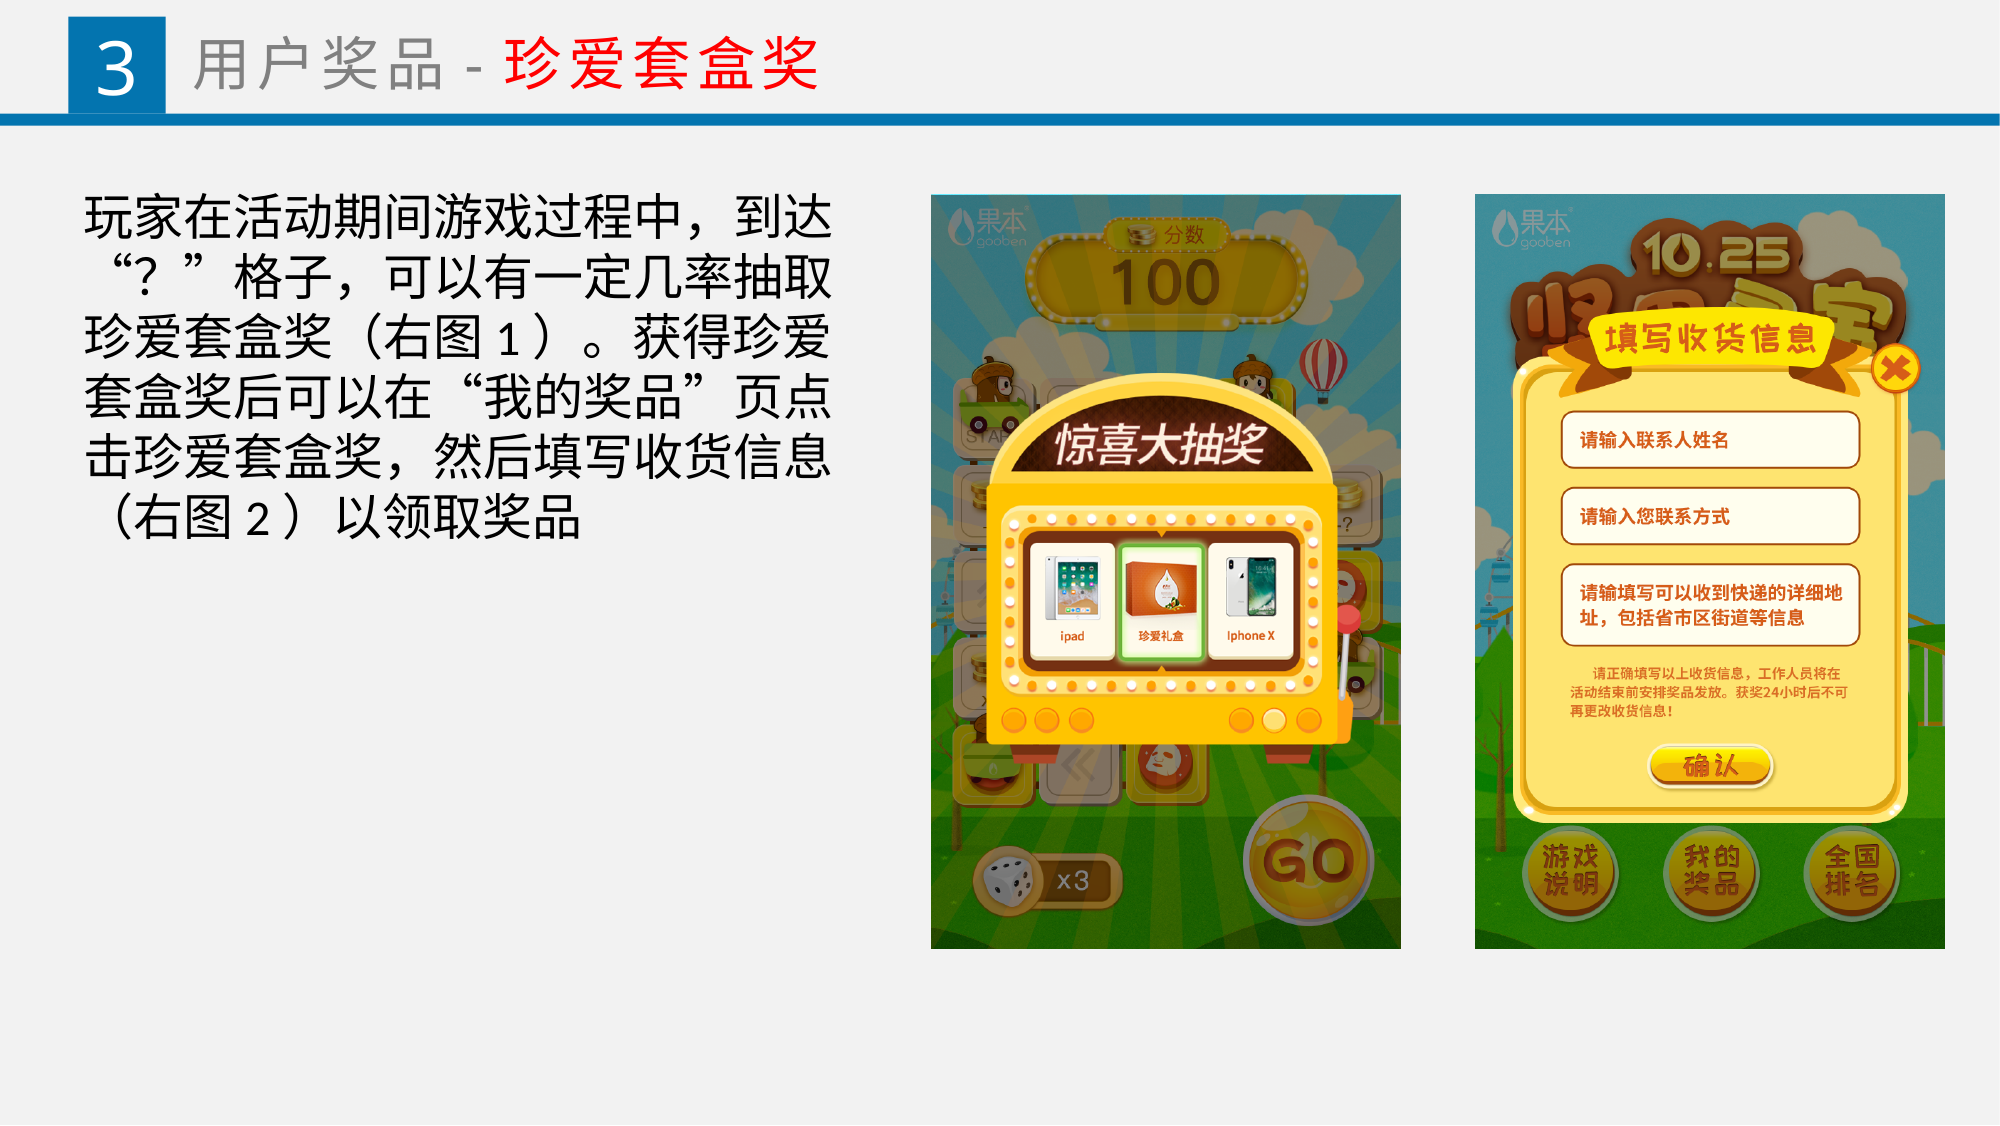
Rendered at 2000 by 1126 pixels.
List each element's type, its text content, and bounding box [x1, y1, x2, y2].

text_box 玩家在活动期间游戏过程中，到达“？”格子，可以有一定几率抽取珍爱套盒奖（右图1）。获得珍爱套盒奖后可以在“我的奖品”页点击珍爱套盒奖，然后填写收货信息（右图2）以领取奖品 [68, 177, 857, 553]
picture [1475, 194, 1946, 949]
picture [931, 194, 1401, 949]
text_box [0, 16, 2000, 126]
